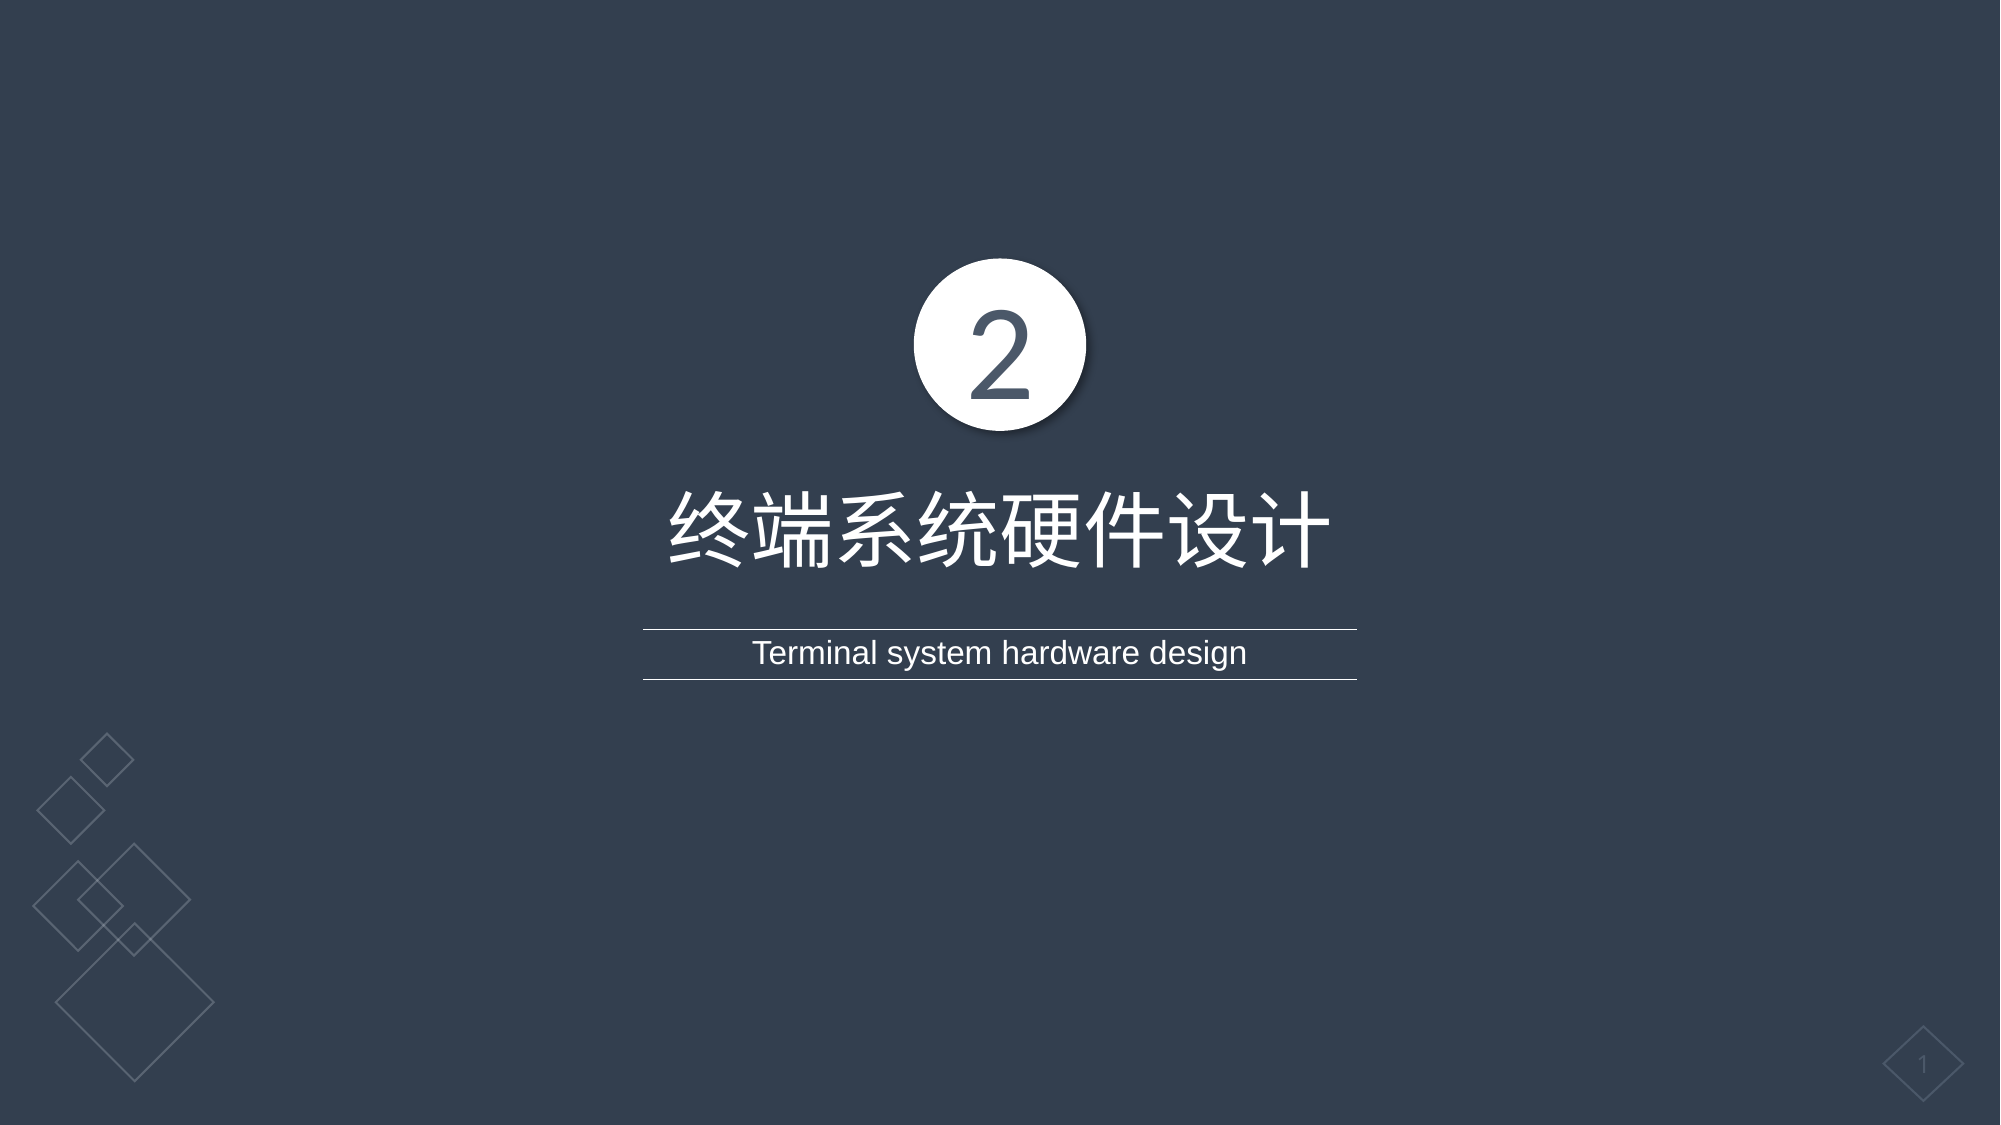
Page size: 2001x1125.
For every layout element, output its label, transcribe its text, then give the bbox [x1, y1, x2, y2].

text_box 终端系统硬件设计 [0, 471, 2000, 586]
text_box 2 [915, 259, 1085, 430]
text_box Terminal system hardware design [0, 623, 2000, 679]
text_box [643, 629, 1357, 680]
text_box 1 [1882, 1024, 1965, 1103]
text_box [33, 733, 214, 1082]
